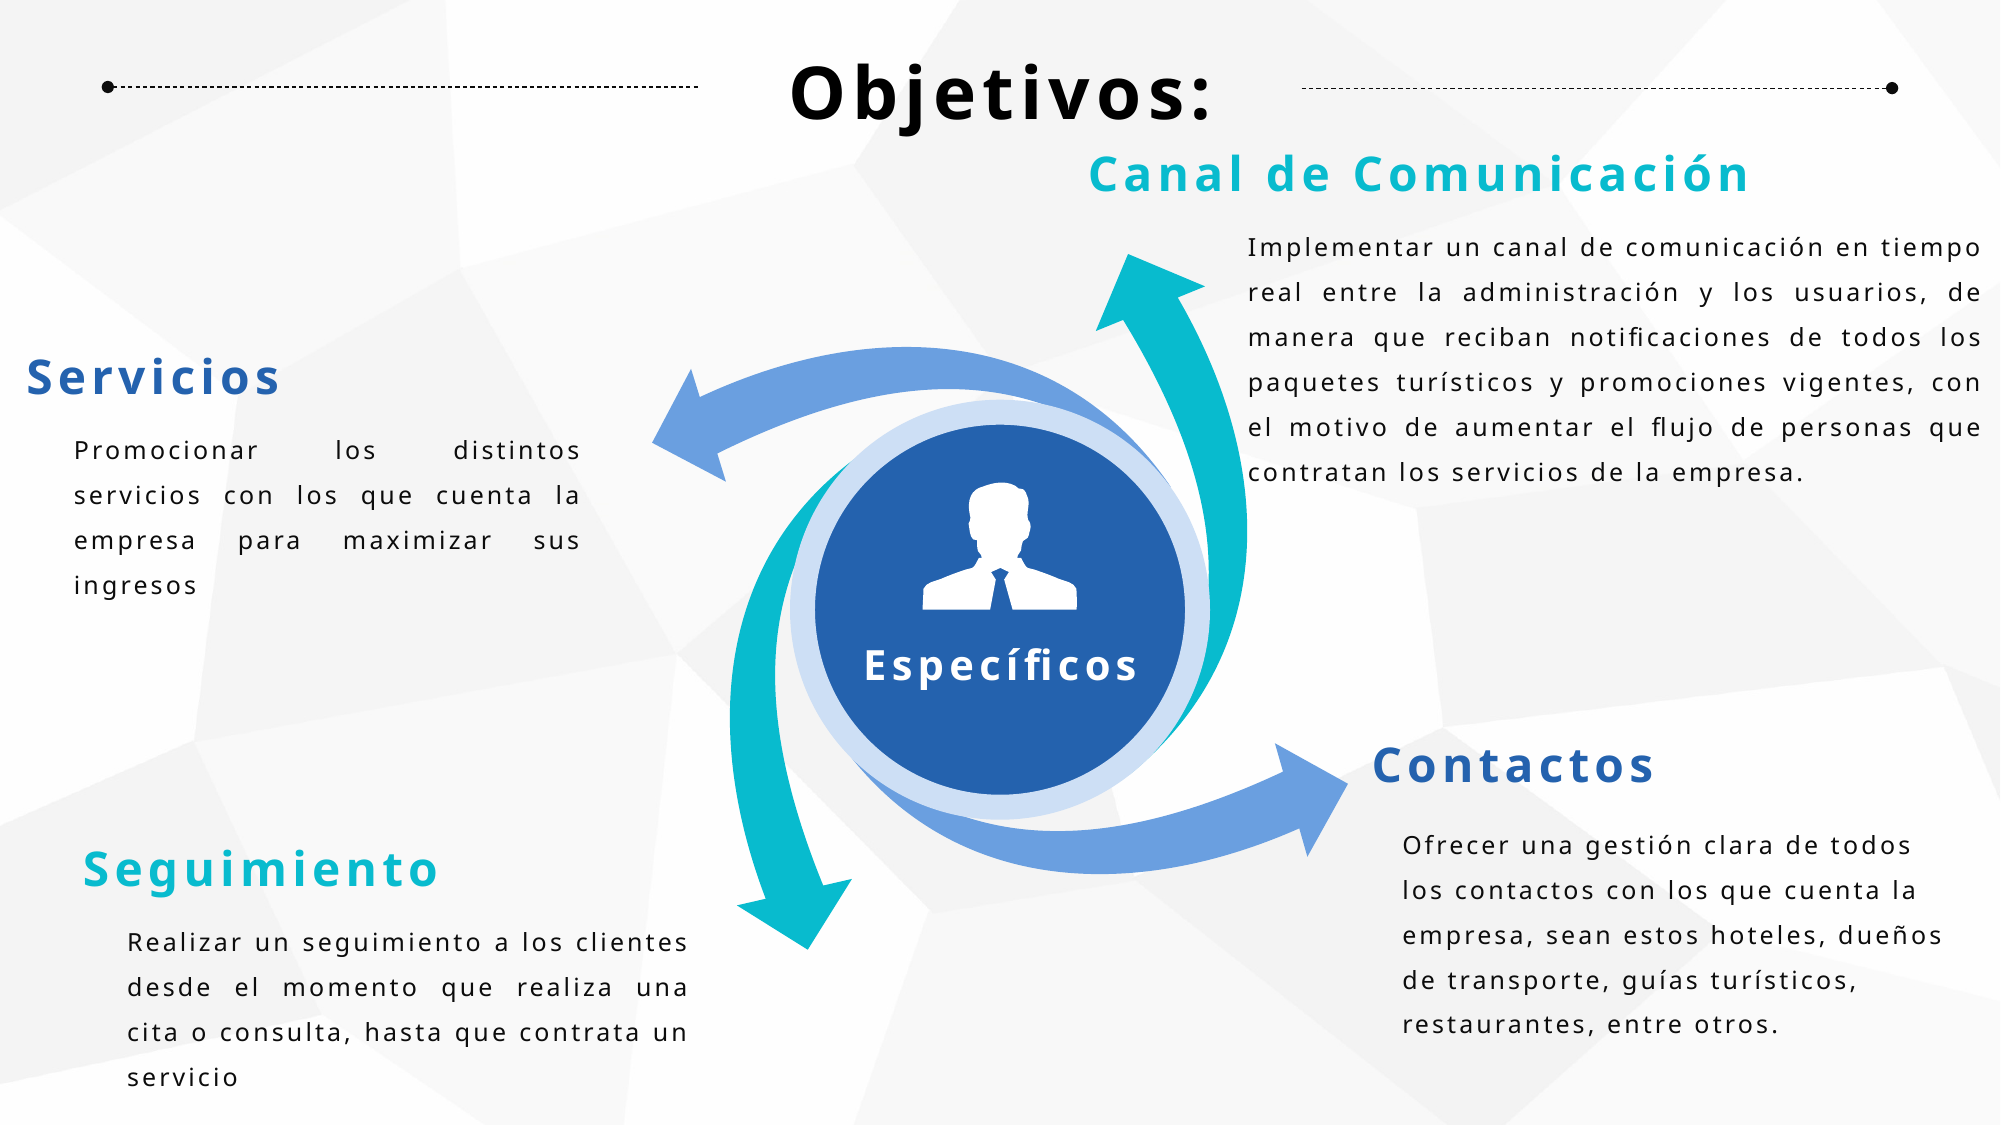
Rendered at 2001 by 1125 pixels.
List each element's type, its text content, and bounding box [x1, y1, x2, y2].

text_box Contactos [1356, 727, 1669, 800]
text_box [728, 434, 891, 952]
text_box Promocionar los distintos servicios con los que cuenta la empresa para maximizar sus ingresos [59, 412, 599, 607]
text_box [650, 345, 1172, 488]
text_box Canal de Comunicación [1072, 136, 1765, 209]
text_box Servicios [11, 338, 295, 412]
text_box Implementar un canal de comunicación en tiempo real entre la administración y los usuarios, de manera que reciban notificaciones de todos los paquetes turísticos y promociones vigentes, con el motivo de aumentar el flujo de personas que contratan los servicios de la empresa. [1233, 209, 2000, 494]
text_box Específicos [848, 631, 1152, 697]
text_box [829, 727, 1350, 876]
text_box Ofrecer una gestión clara de todos los contactos con los que cuenta la empresa, sean estos hoteles, dueños de transporte, guías turísticos, restaurantes, entre otros. [1387, 807, 1976, 1047]
text_box Seguimiento [68, 830, 454, 904]
text_box [801, 411, 1199, 809]
list Objetivos: [291, 38, 1709, 143]
text_box [922, 482, 1077, 610]
picture [0, 0, 2001, 1125]
text_box Realizar un seguimiento a los clientes desde el momento que realiza una cita o consulta, hasta que contrata un servicio [112, 904, 707, 1099]
text_box [1093, 252, 1249, 776]
